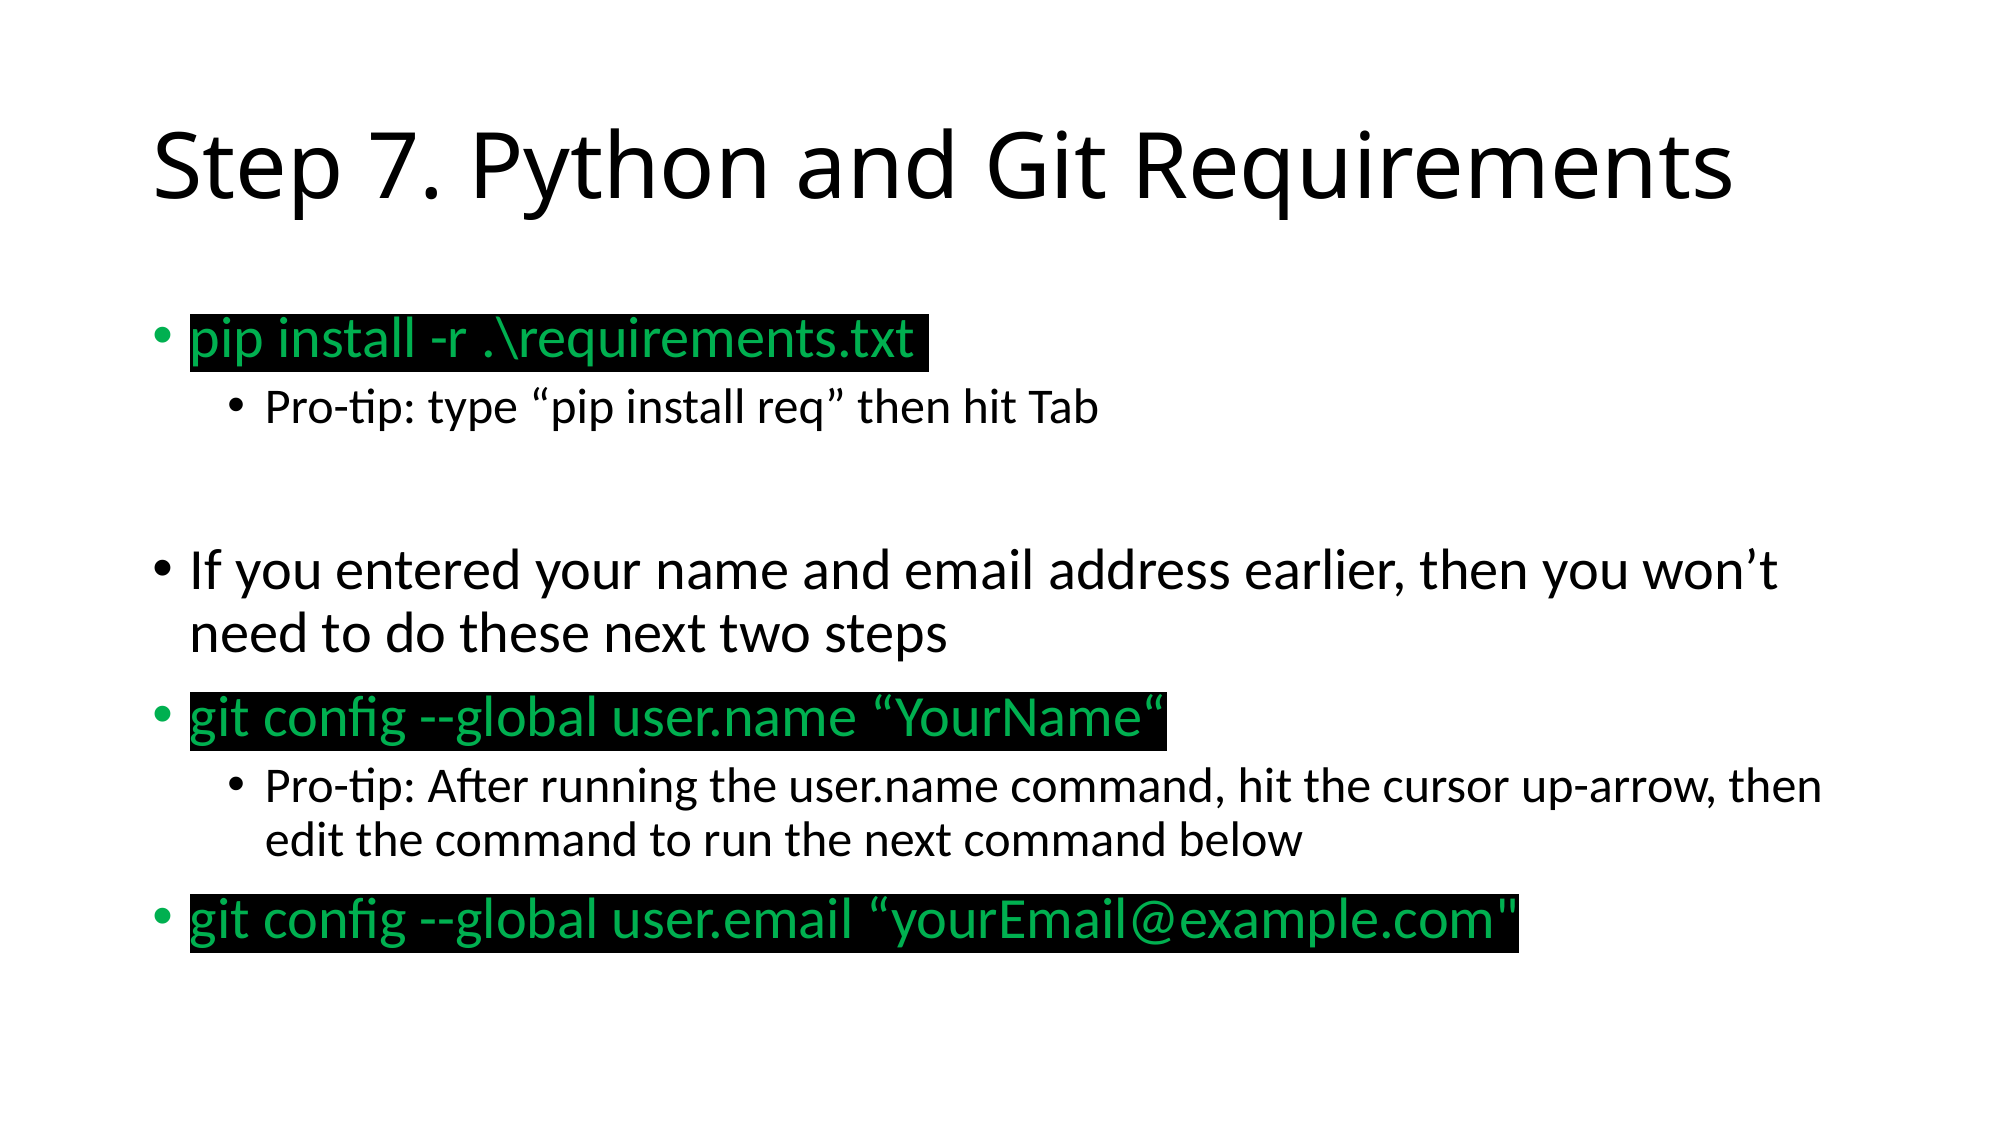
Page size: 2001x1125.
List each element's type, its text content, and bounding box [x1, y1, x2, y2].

list pip install -r .\requirements.txt Pro-tip: type “pip install req” then hit Tab If you entered your name and email address earlier, then you won’t need to do these next two steps git config --global user.name “YourName“ Pro-tip: After running the user.name command, hit the cursor up-arrow, then edit the command to run the next command below git config --global user.email “yourEmail@example.com" [137, 299, 1863, 1014]
title Step 7. Python and Git Requirements [137, 59, 1863, 278]
